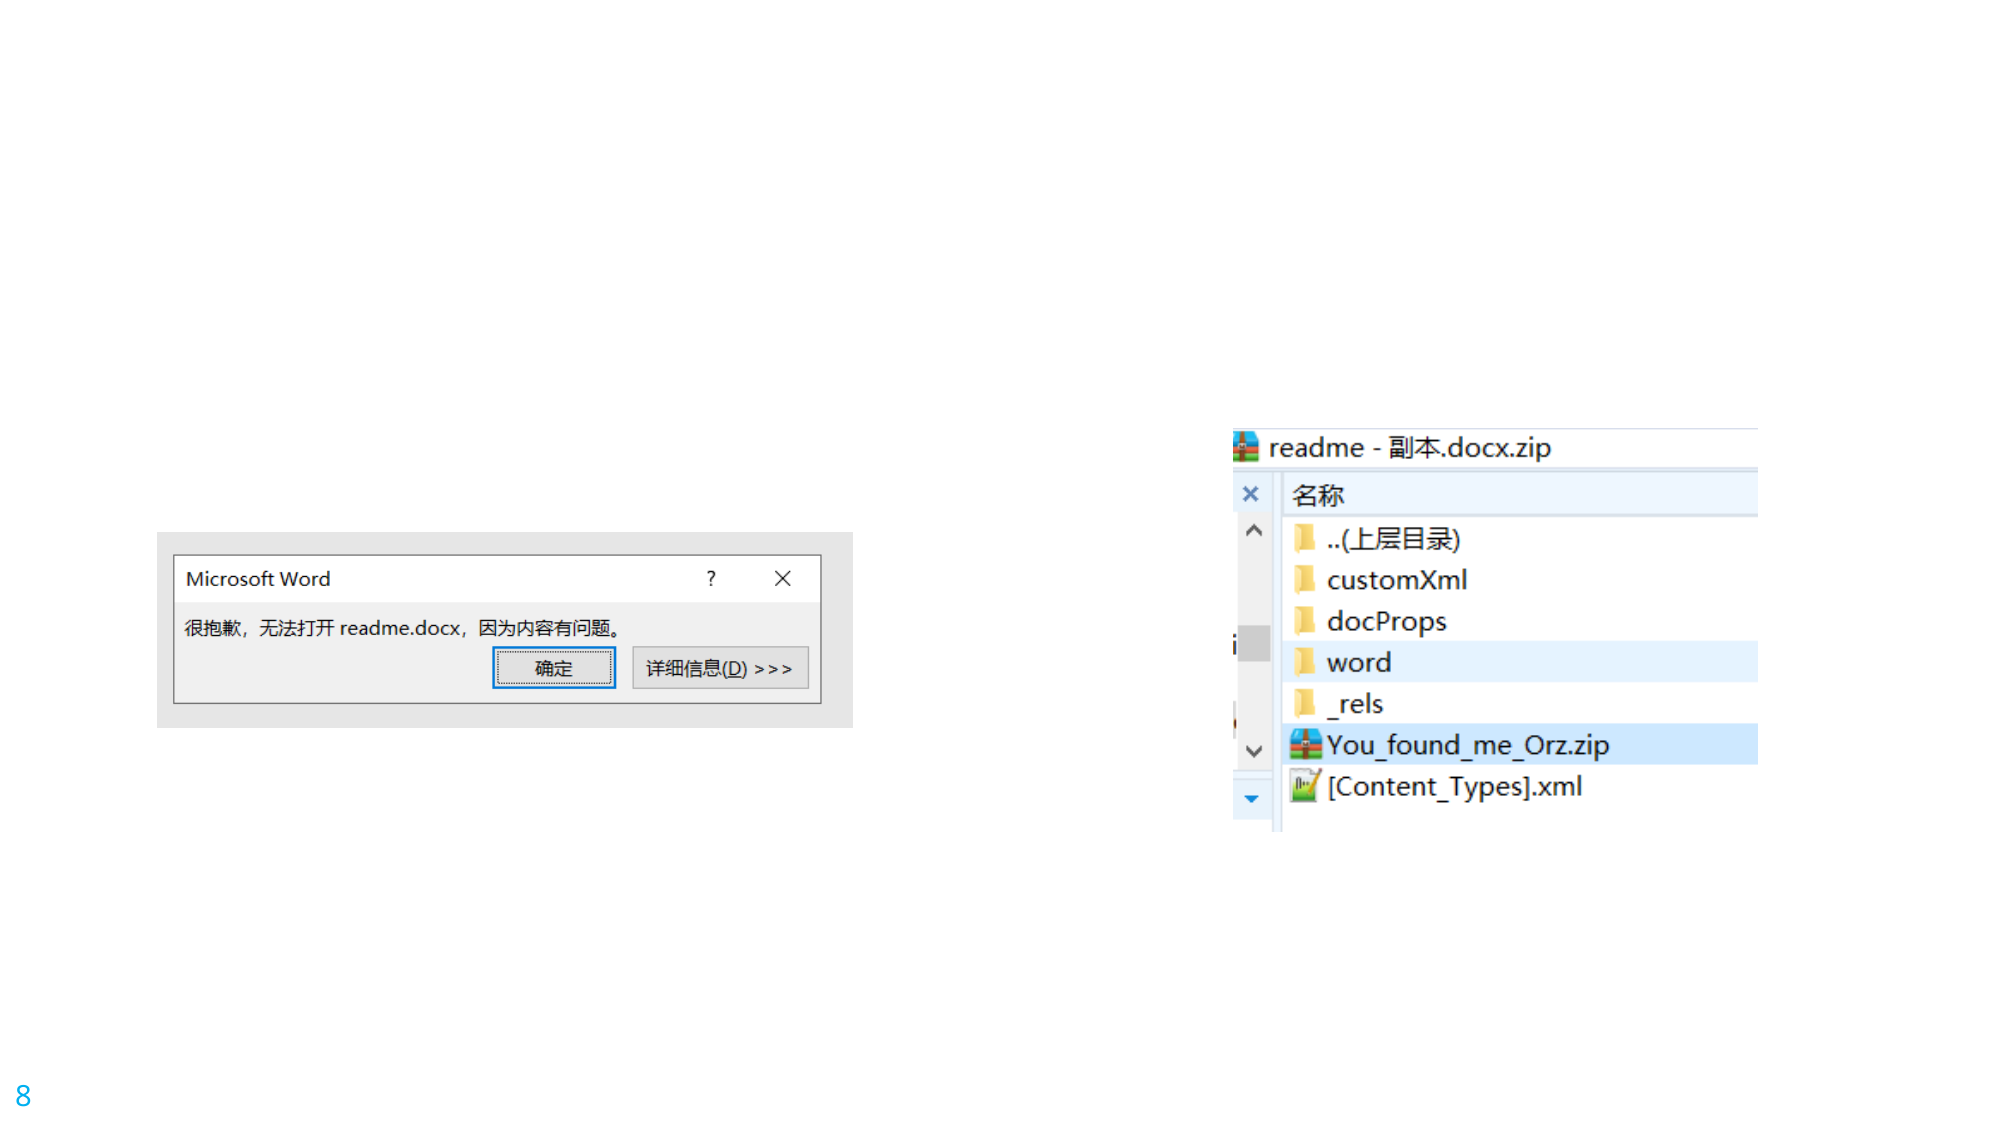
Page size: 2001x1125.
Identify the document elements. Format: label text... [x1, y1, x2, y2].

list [1233, 428, 1758, 832]
slide_number 8 [0, 1065, 131, 1125]
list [156, 532, 853, 728]
